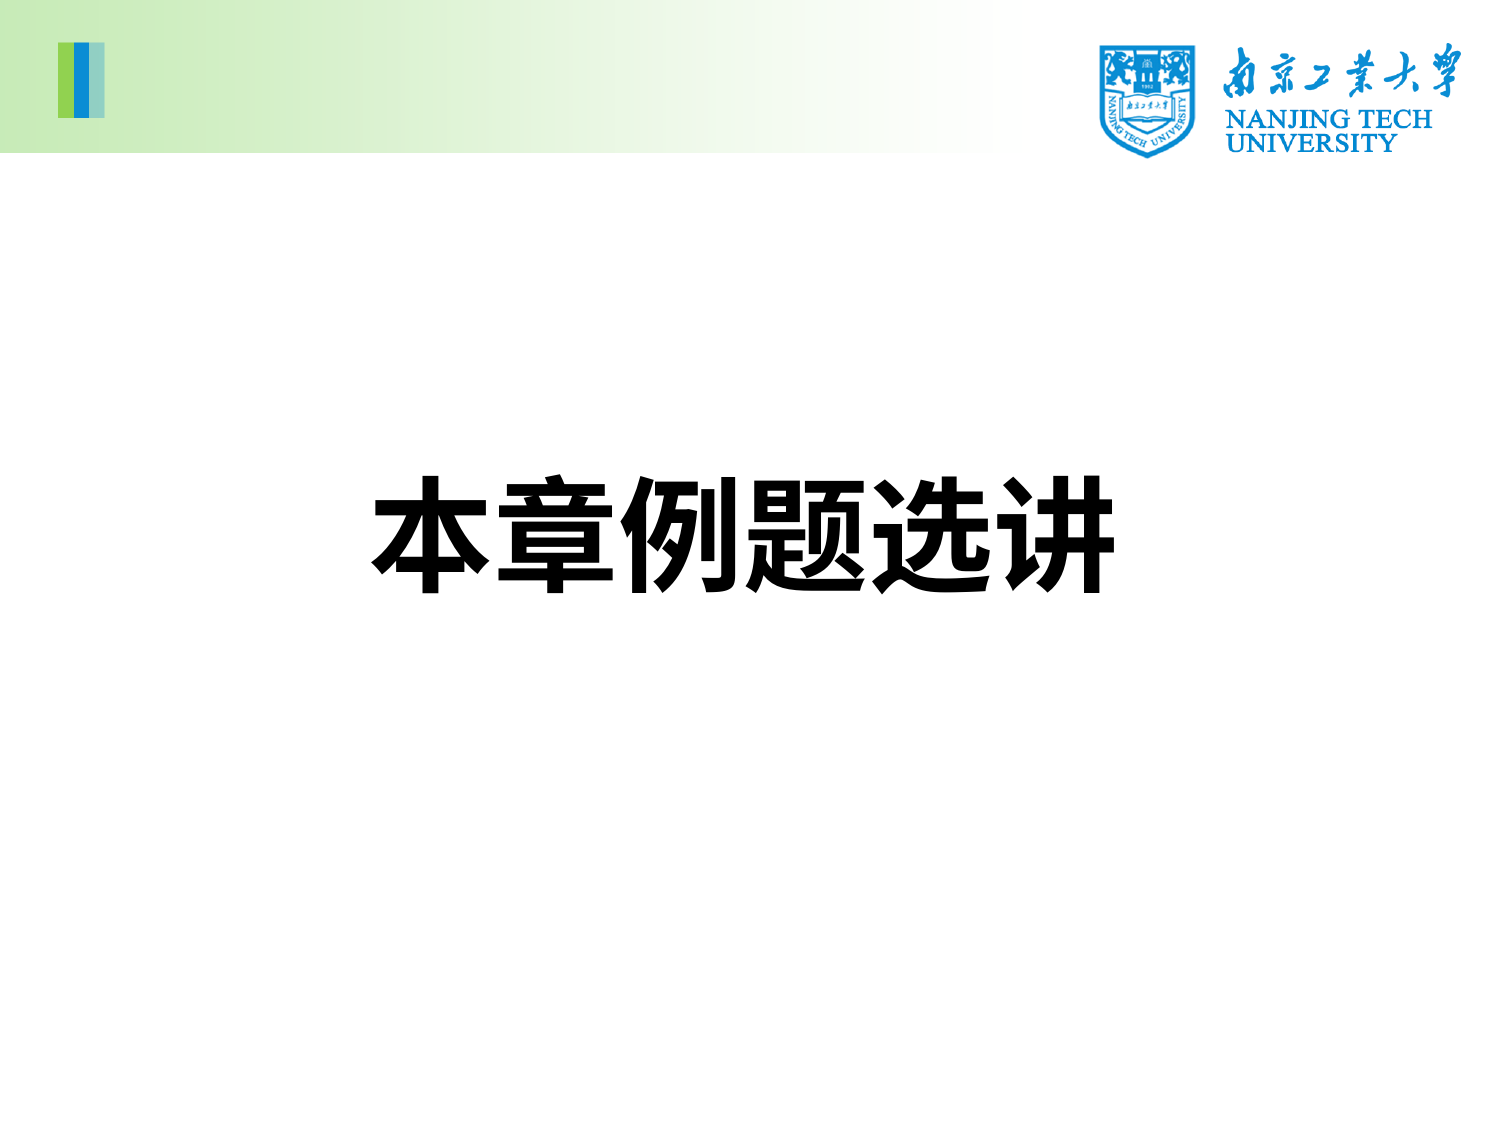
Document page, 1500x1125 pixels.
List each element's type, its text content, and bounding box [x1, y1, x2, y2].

picture [0, 0, 1500, 1125]
title 本章例题选讲 [312, 449, 1175, 563]
